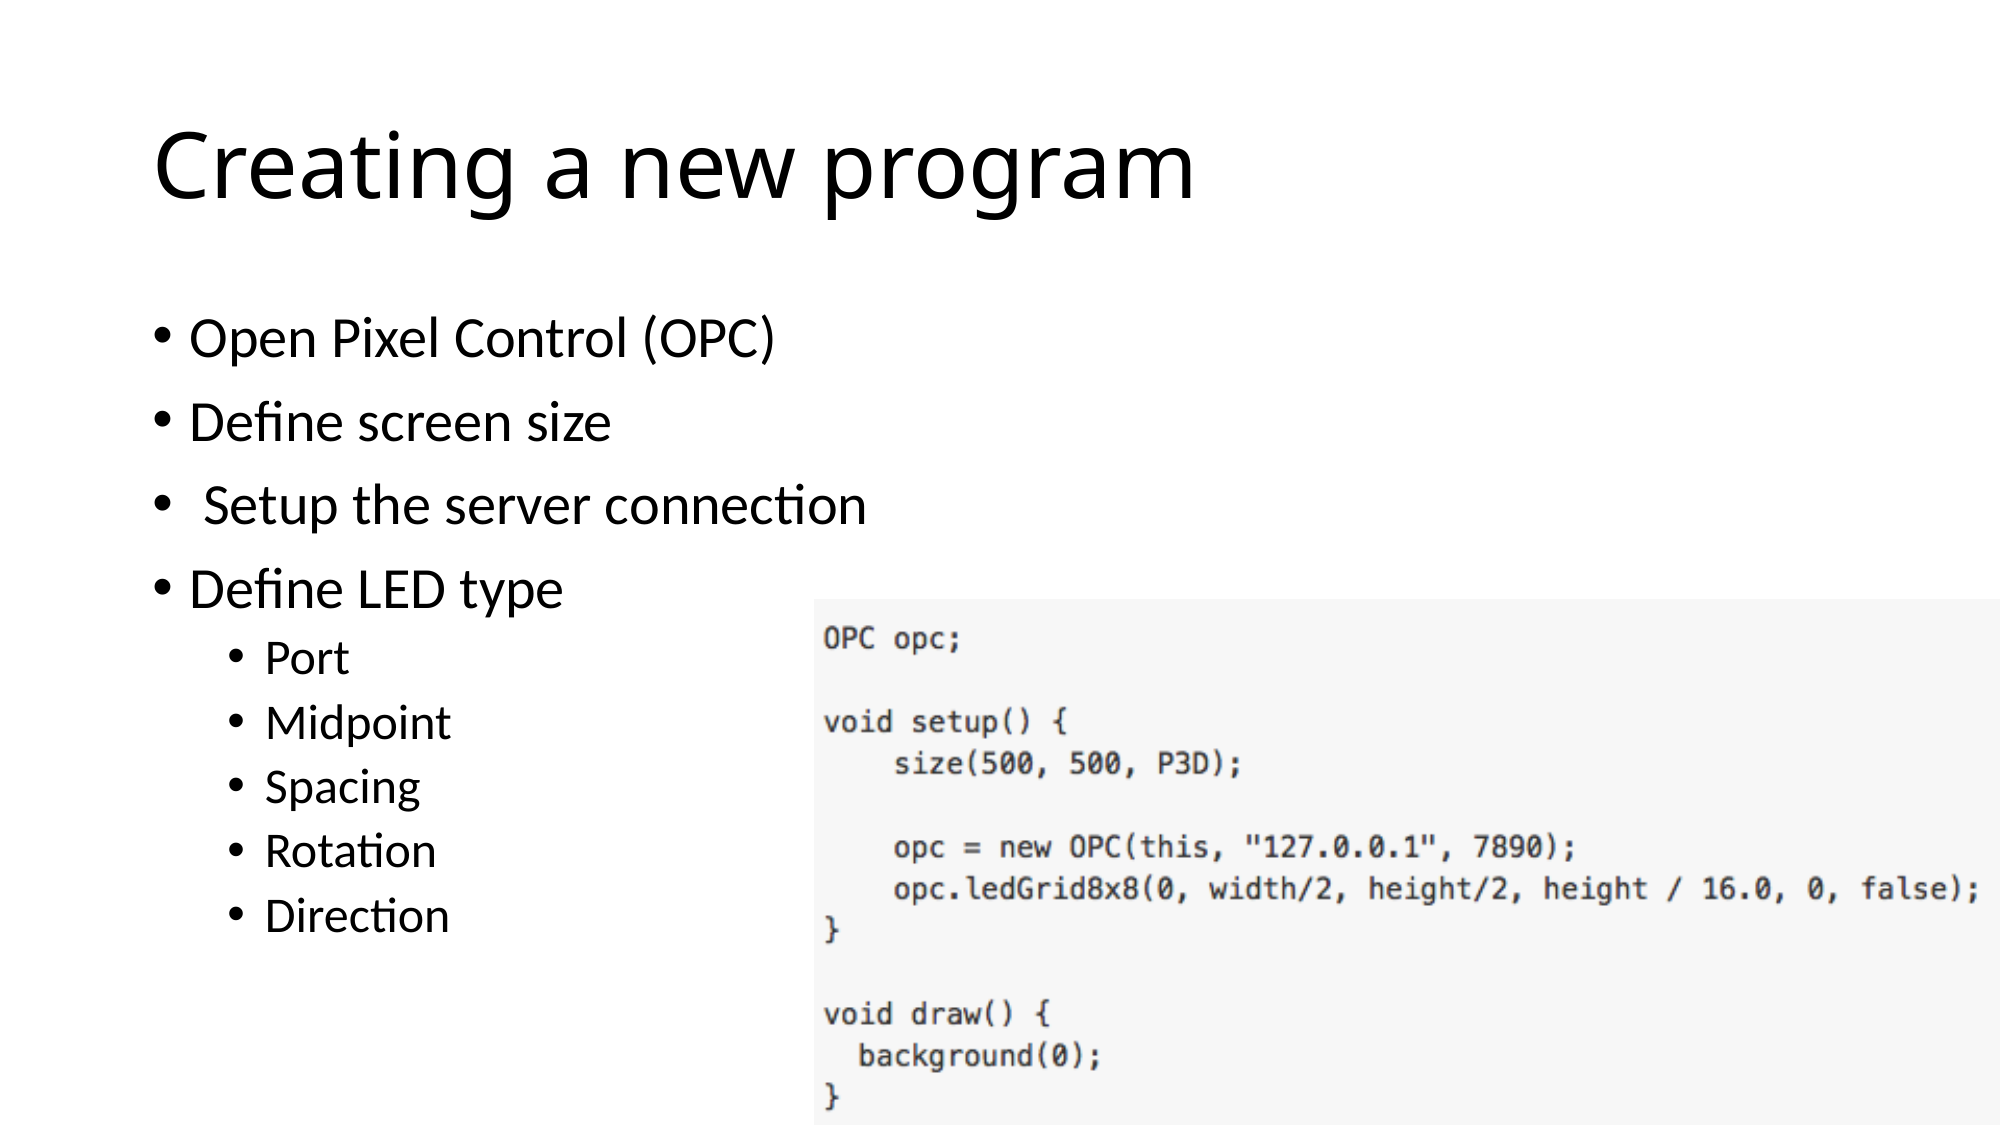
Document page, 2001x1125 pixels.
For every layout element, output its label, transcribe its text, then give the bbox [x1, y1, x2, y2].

picture [814, 599, 2000, 1125]
title Creating a new program [137, 59, 1863, 278]
list Open Pixel Control (OPC) Define screen size Setup the server connection Define LED type Port Midpoint Spacing Rotation Direction [137, 299, 1863, 1014]
